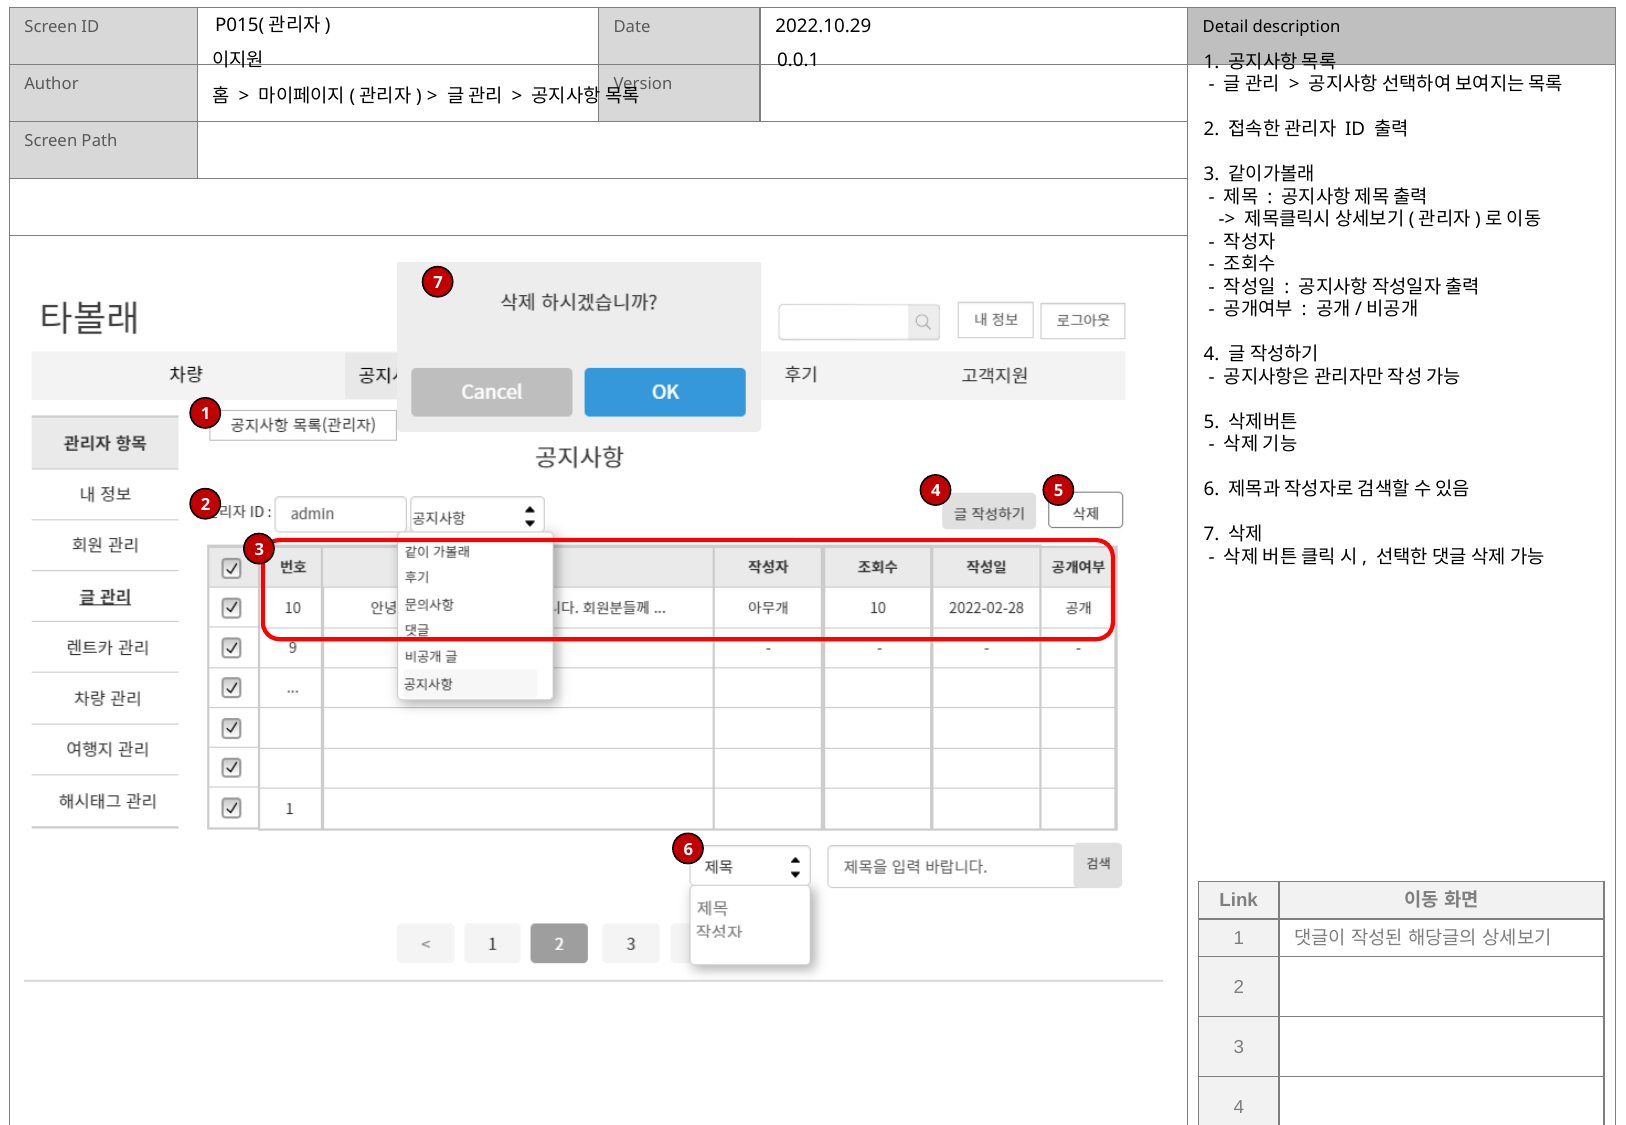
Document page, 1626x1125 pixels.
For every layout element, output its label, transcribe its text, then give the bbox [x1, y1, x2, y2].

text_box 0.0.1 [762, 41, 1165, 77]
picture [24, 262, 1164, 982]
text_box 2022.10.29 [760, 7, 1163, 42]
table_cell [1280, 957, 1603, 1016]
text_box 이지원 [197, 41, 600, 77]
text_box 홈 > 마이페이지(관리자) > 글 관리 > 공지사항 목록 [197, 77, 1165, 113]
table_cell 2 [1199, 957, 1278, 1016]
text_box 1. 공지사항 목록 - 글 관리 > 공지사항 선택하여 보여지는 목록 2. 접속한 관리자 ID 출력 3. 같이가볼래 - 제목 : 공지사항 제목 출력 -> 제목클릭시 상세보기(관리자)로 이동 - 작성자 - 조회수 - 작성일 : 공지사항 작성일자 출력 - 공개여부 : 공개/비공개 4. 글 작성하기 - 공지사항은 관리자만 작성 가능 5. 삭제버튼 - 삭제 기능 6. 제목과 작성자로 검색할 수 있음 7. 삭제 - 삭제 버튼 클릭 시, 선택한 댓글 삭제 가능 [1188, 41, 1614, 665]
table_header 이동 화면 [1280, 882, 1603, 918]
table_cell 3 [1199, 1017, 1278, 1076]
table_header Link [1199, 882, 1278, 918]
text_box P015(관리자) [200, 6, 603, 42]
table_cell [1280, 1077, 1603, 1125]
table_cell [1280, 1017, 1603, 1076]
table_cell 4 [1199, 1077, 1278, 1125]
table_cell 댓글이 작성된 해당글의 상세보기 [1280, 920, 1603, 956]
table_cell 1 [1199, 920, 1278, 956]
